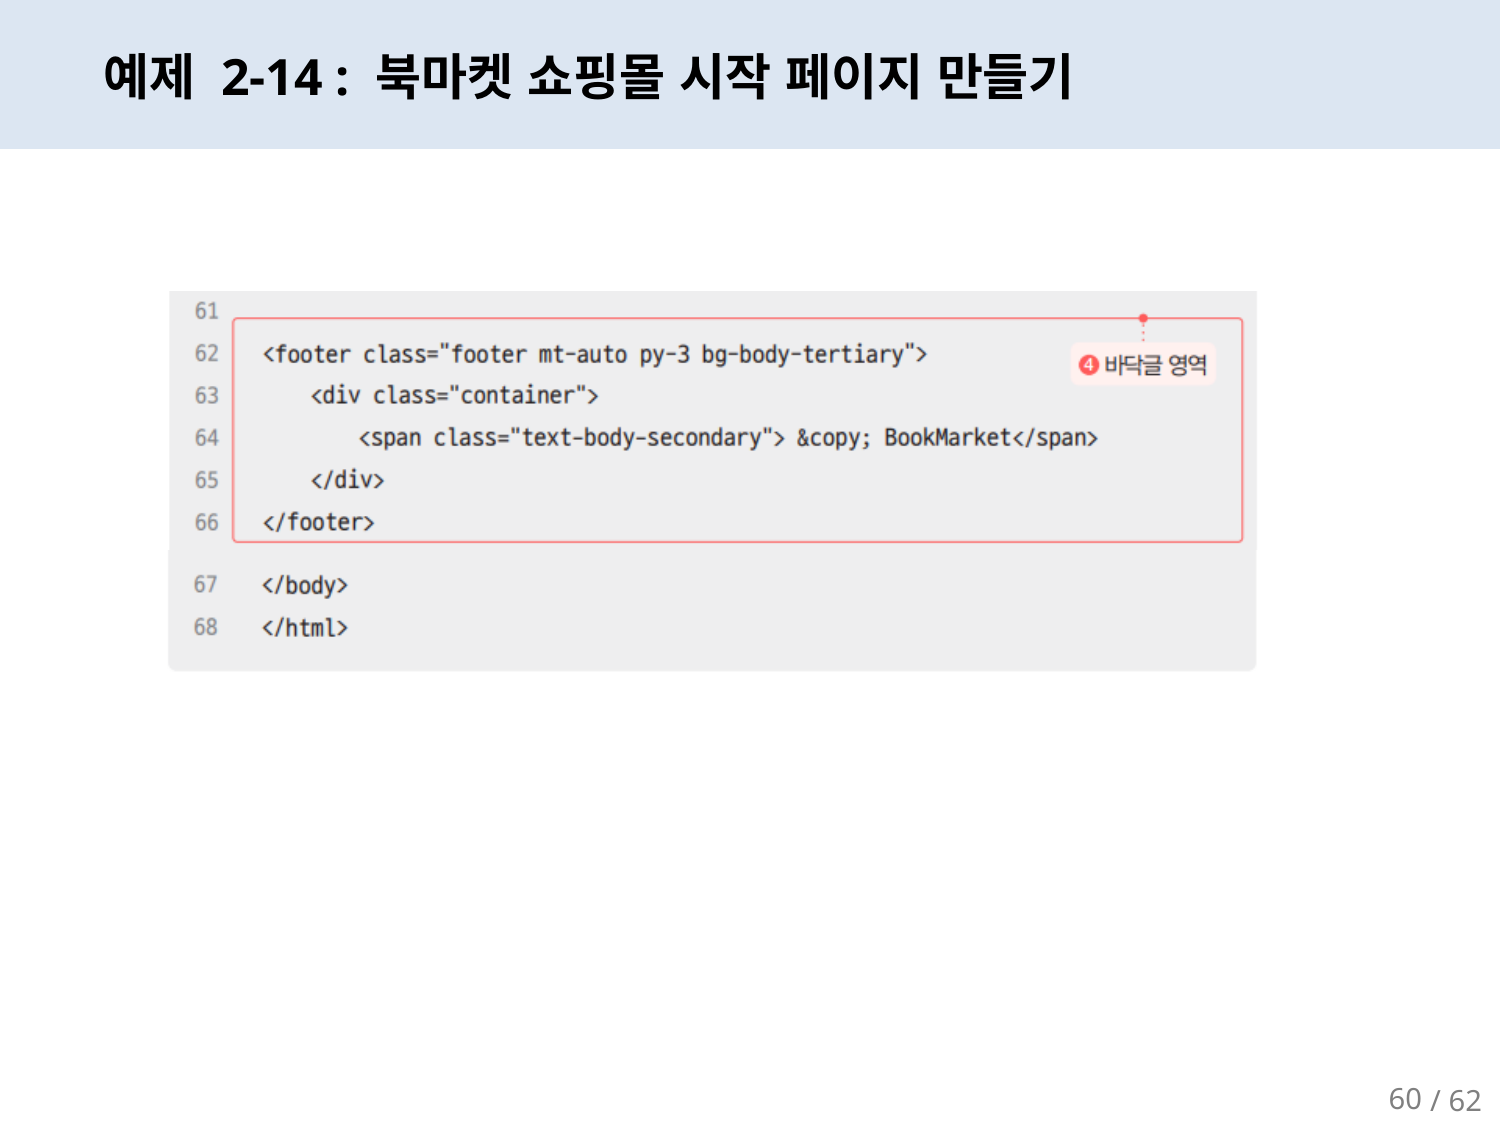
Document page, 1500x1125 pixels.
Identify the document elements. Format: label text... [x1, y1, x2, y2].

title 예제 2-14 : 북마켓 쇼핑몰 시작 페이지 만들기 [88, 30, 1211, 121]
picture [159, 290, 1266, 678]
